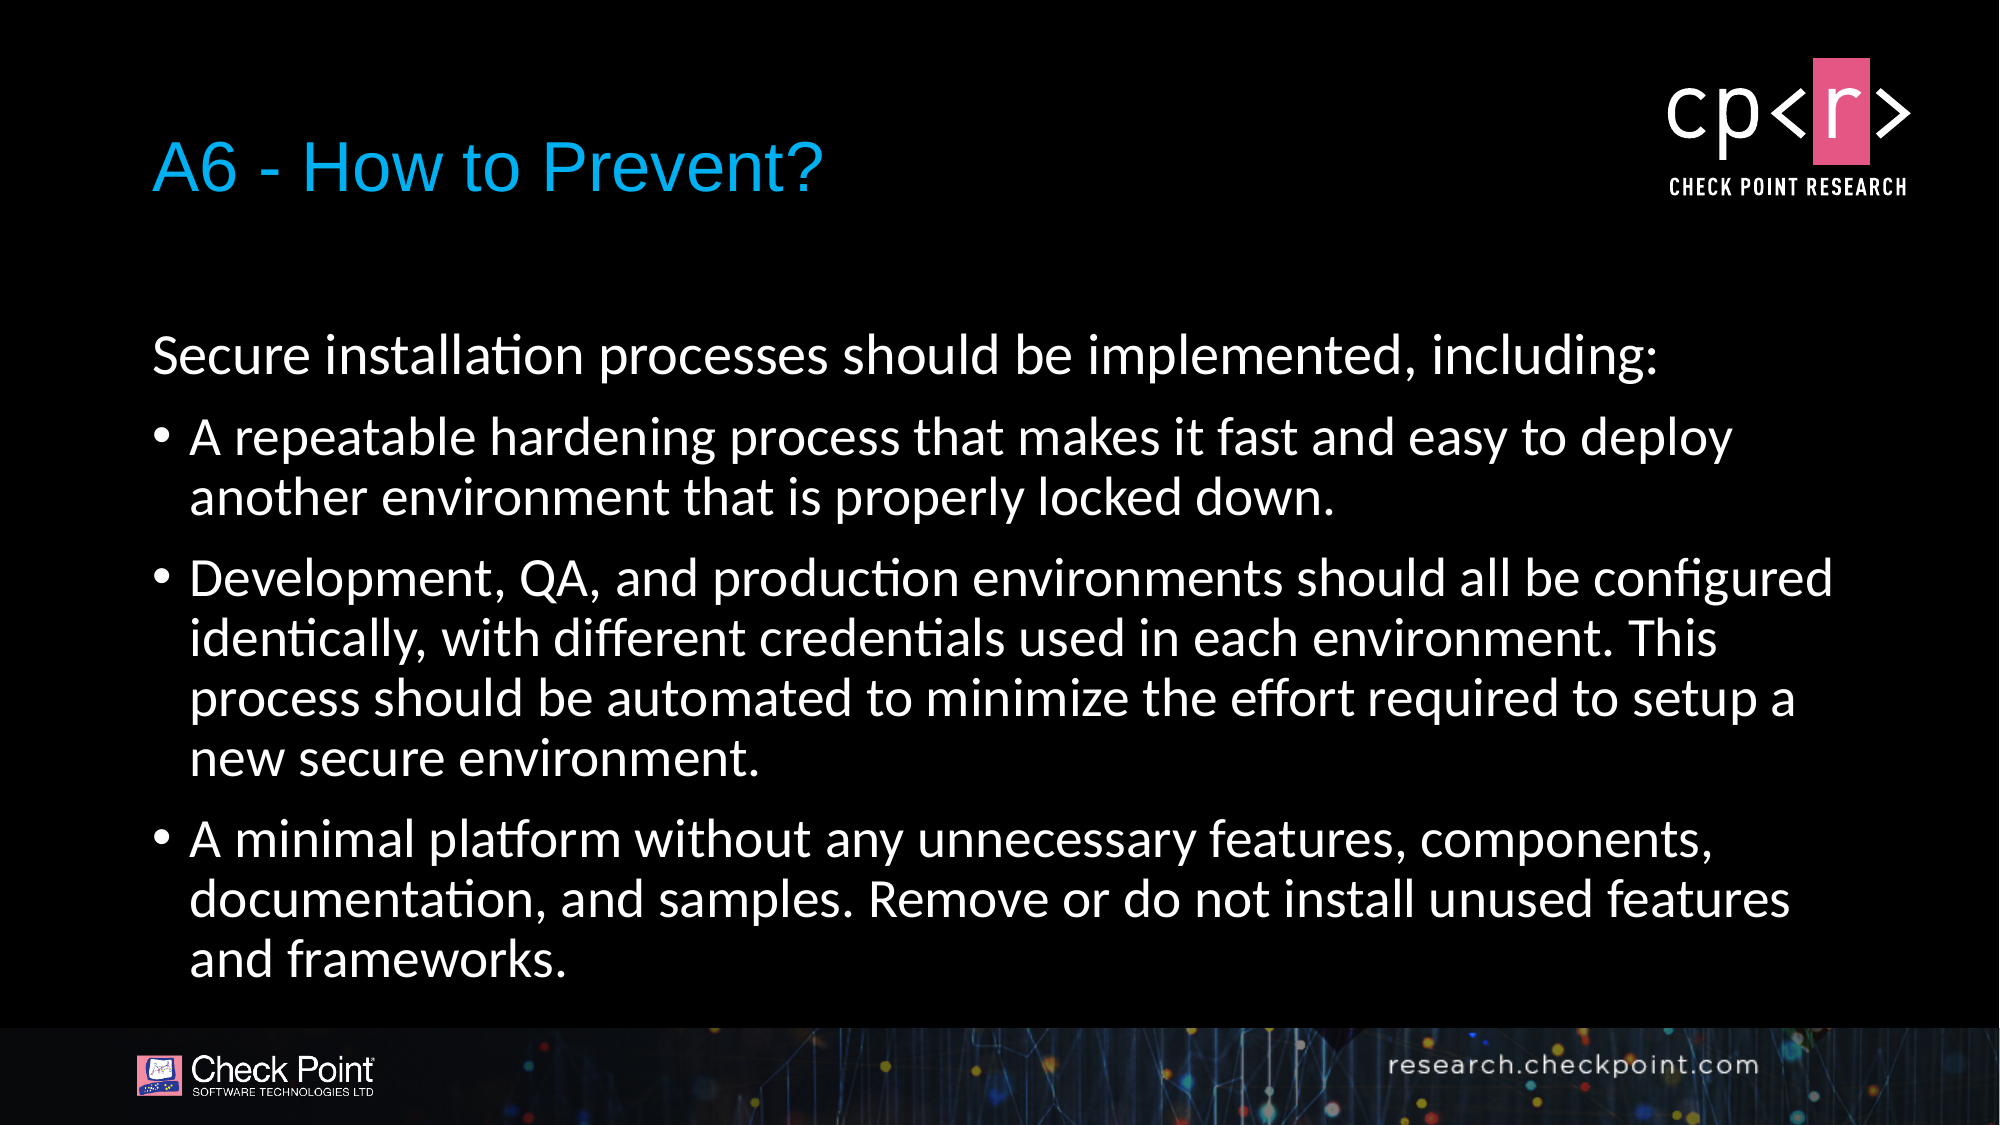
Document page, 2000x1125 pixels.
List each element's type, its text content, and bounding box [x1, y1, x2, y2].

title A6 - How to Prevent? [137, 59, 1862, 278]
picture [0, 1028, 2000, 1125]
list Secure installation processes should be implemented, including: A repeatable hardening process that makes it fast and easy to deploy another environment that is properly locked down. Development, QA, and production environments should all be configured identically, with different credentials used in each environment. This process should be automated to minimize the effort required to setup a new secure environment. A minimal platform without any unnecessary features, components, documentation, and samples. Remove or do not install unused features and frameworks. [137, 316, 1862, 992]
